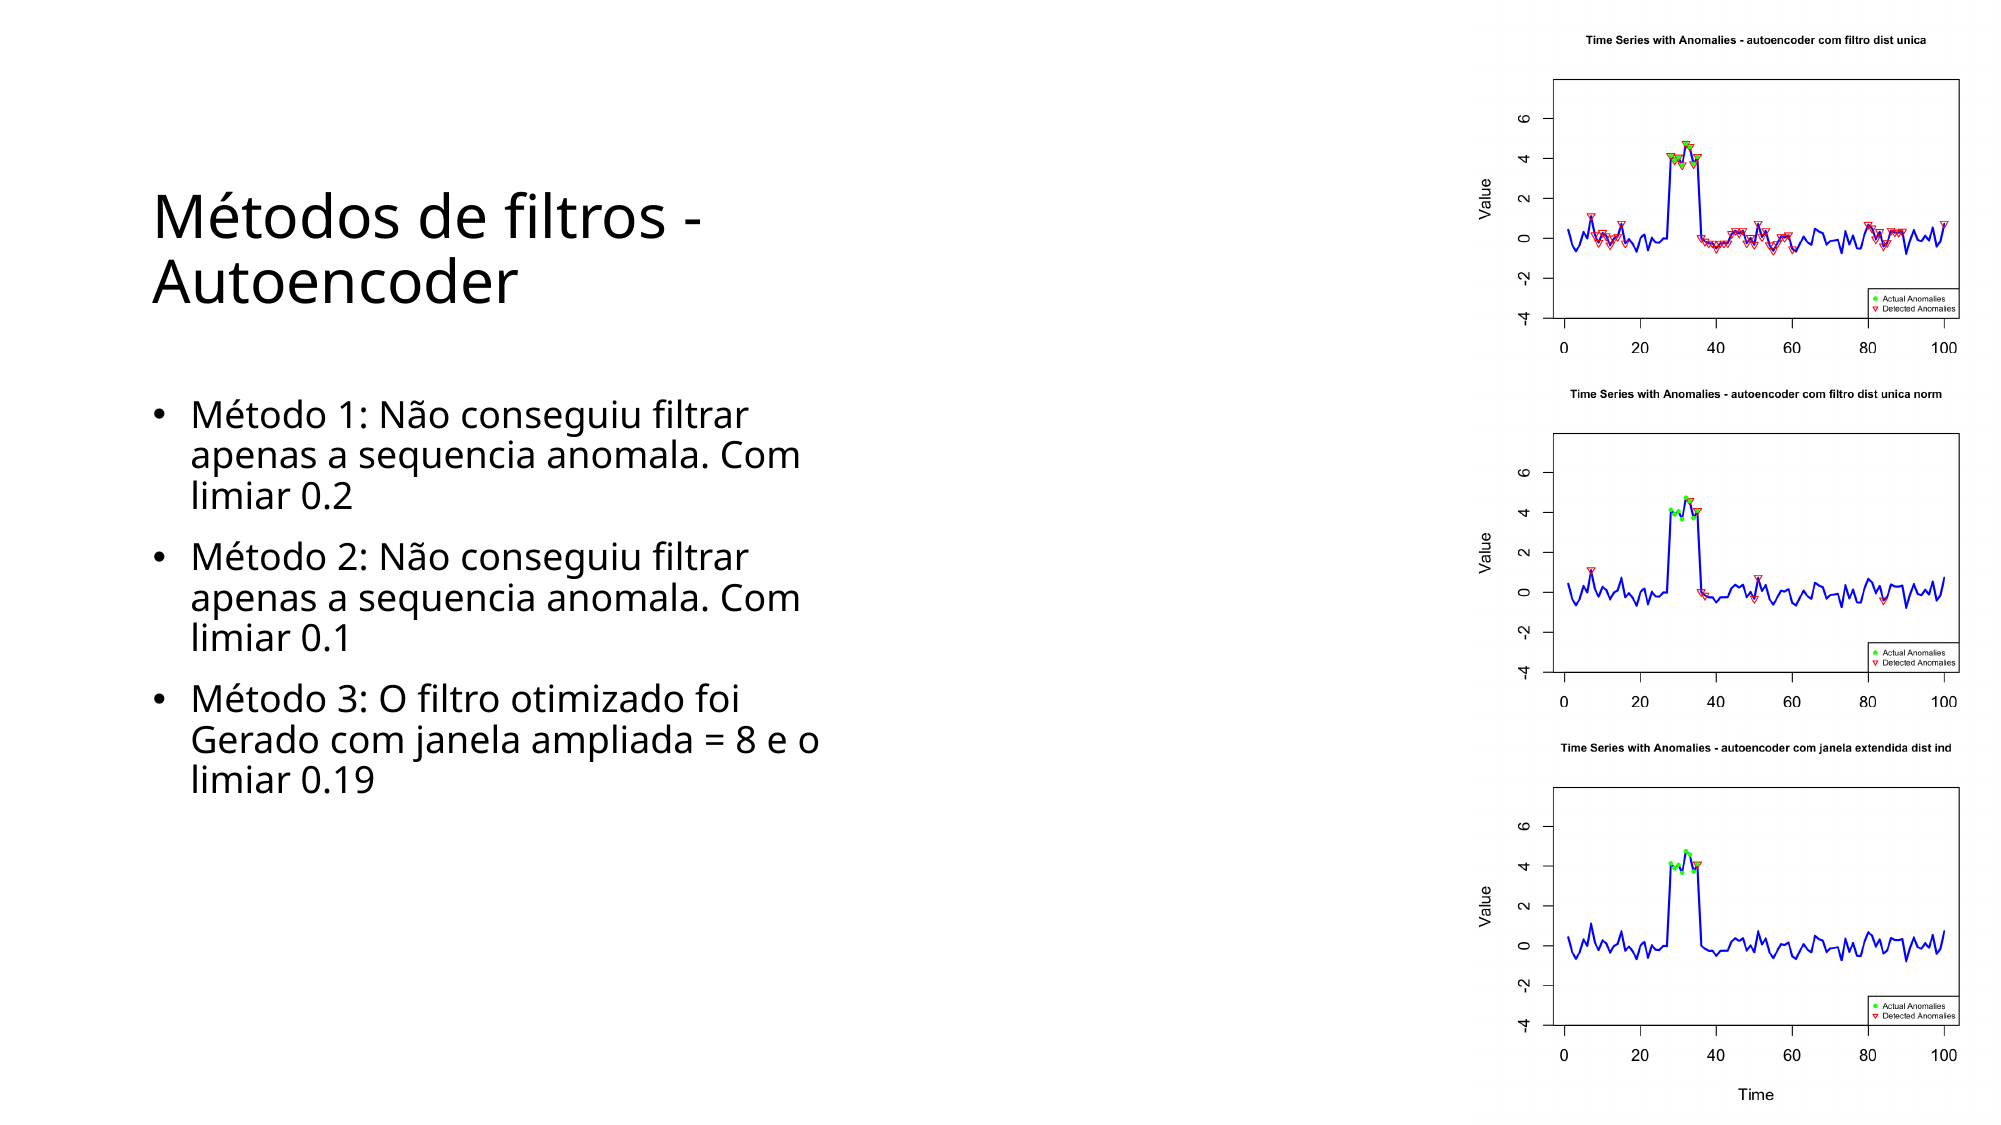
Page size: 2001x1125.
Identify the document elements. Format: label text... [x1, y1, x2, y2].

picture [1472, 0, 2000, 1125]
list Método 1: Não conseguiu filtrar apenas a sequencia anomala. Com limiar 0.2 Método 2: Não conseguiu filtrar apenas a sequencia anomala. Com limiar 0.1 Método 3: O filtro otimizado foi Gerado com janela ampliada = 8 e o limiar 0.19 [138, 388, 894, 963]
title Métodos de filtros - Autoencoder [137, 160, 894, 342]
